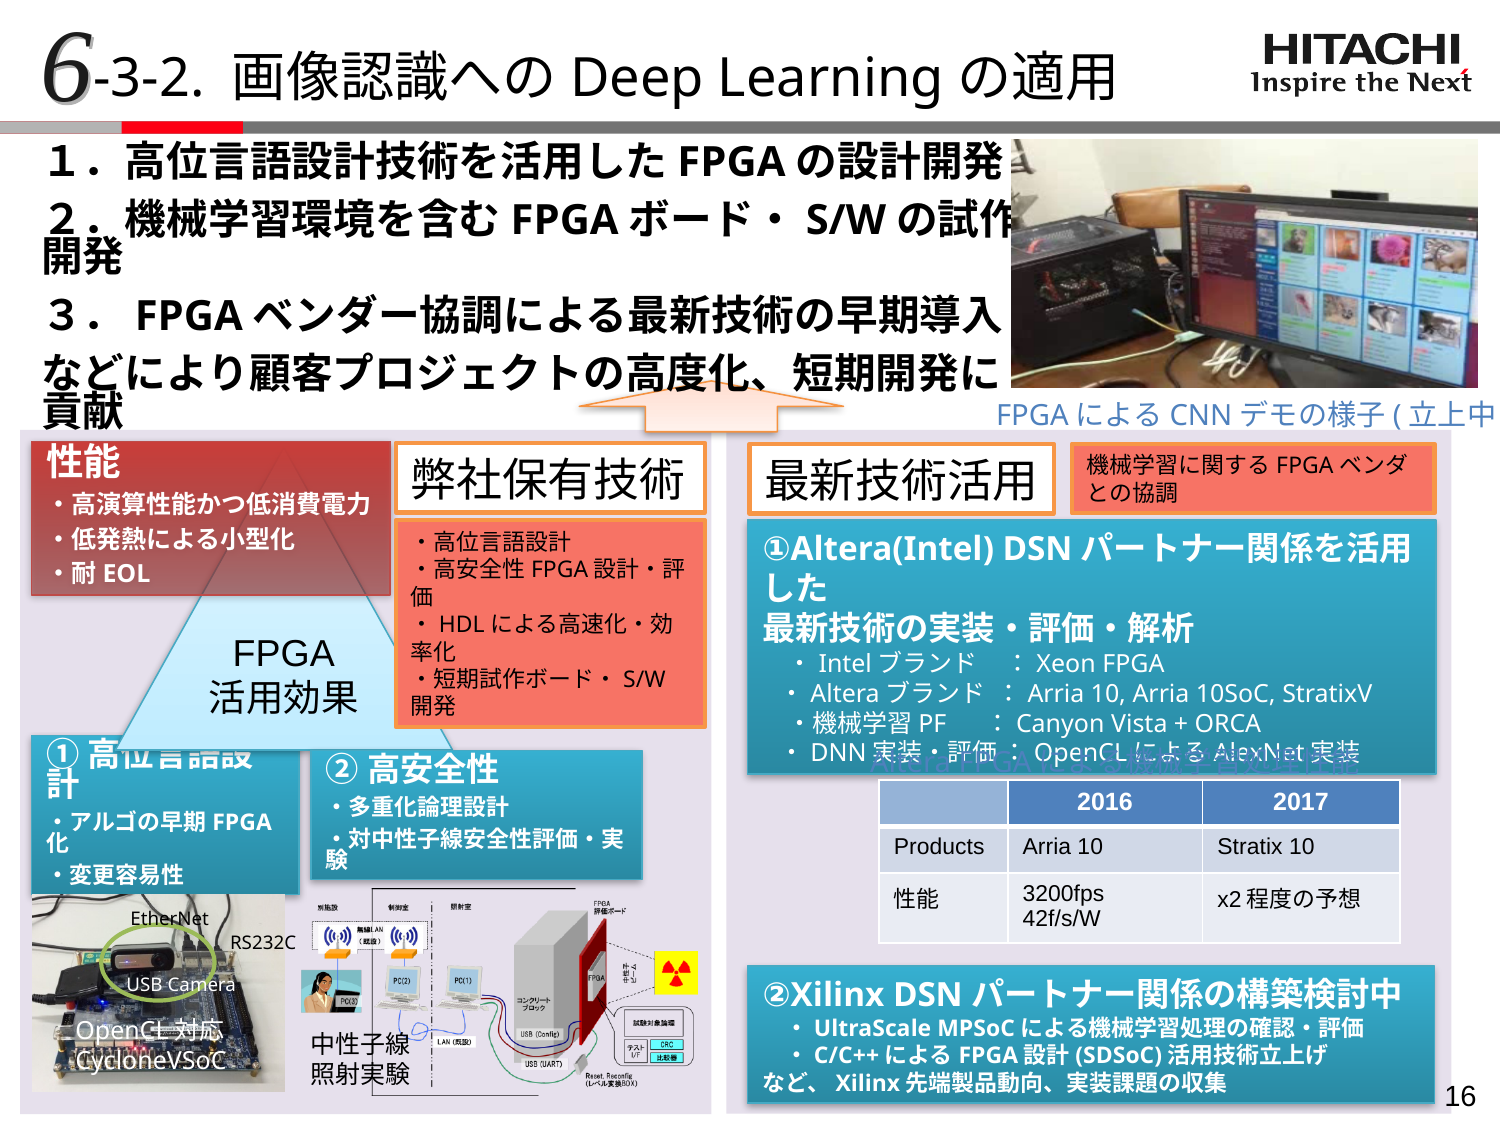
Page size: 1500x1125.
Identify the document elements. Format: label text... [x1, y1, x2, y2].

text_box Altera FPGAによる機械学習処理性能 [855, 735, 1375, 786]
text_box -3-2. 画像認識へのDeep Learningの適用 [127, 42, 1288, 107]
text_box ①Altera(Intel) DSNパートナー関係を活用した 最新技術の実装・評価・解析 ・Intelブランド ：Xeon FPGA ・Alteraブランド ：Arria 10, Arria 10SoC, StratixV ・機械学習PF ：Canyon Vista + ORCA ・DNN実装・評価 ：OpenCLによるAlexNet実装 [747, 519, 1437, 775]
text_box [726, 439, 1452, 1114]
text_box 6 [31, 0, 125, 125]
table_cell Stratix 10 [1203, 829, 1399, 872]
text_box １．高位言語設計技術を活用したFPGAの設計開発 ２．機械学習環境を含むFPGAボード・S/Wの試作開発 ３．FPGAベンダー協調による最新技術の早期導入 などにより顧客プロジェクトの高度化、短期開発に貢献 [26, 138, 1044, 441]
table_cell x2程度の予想 [1203, 874, 1399, 942]
table_cell 性能 [880, 874, 1007, 942]
slide_number 15 [1411, 1073, 1492, 1124]
text_box ②Xilinx DSNパートナー関係の構築検討中 ・UltraScale MPSoCによる機械学習処理の確認・評価 ・C/C++によるFPGA設計(SDSoC)活用技術立上げ など、Xilinx先端製品動向、実装課題の収集 [747, 965, 1435, 1104]
table_cell Products [880, 829, 1007, 872]
table_header [880, 786, 1007, 824]
text_box 弊社保有技術 [701, 441, 707, 515]
text_box 機械学習に関するFPGAベンダとの協調 [1070, 442, 1437, 515]
table_header 2017 [1203, 781, 1399, 824]
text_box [1010, 138, 1479, 389]
table_cell Arria 10 [1009, 829, 1202, 872]
table_header 2016 [1009, 786, 1202, 824]
text_box 最新技術活用 [747, 442, 1056, 516]
text_box FPGAによるCNNデモの様子(立上中) [981, 388, 1500, 439]
table_cell 3200fps 42f/s/W [1009, 874, 1202, 942]
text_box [31, 441, 699, 1098]
text_box [20, 429, 712, 1115]
